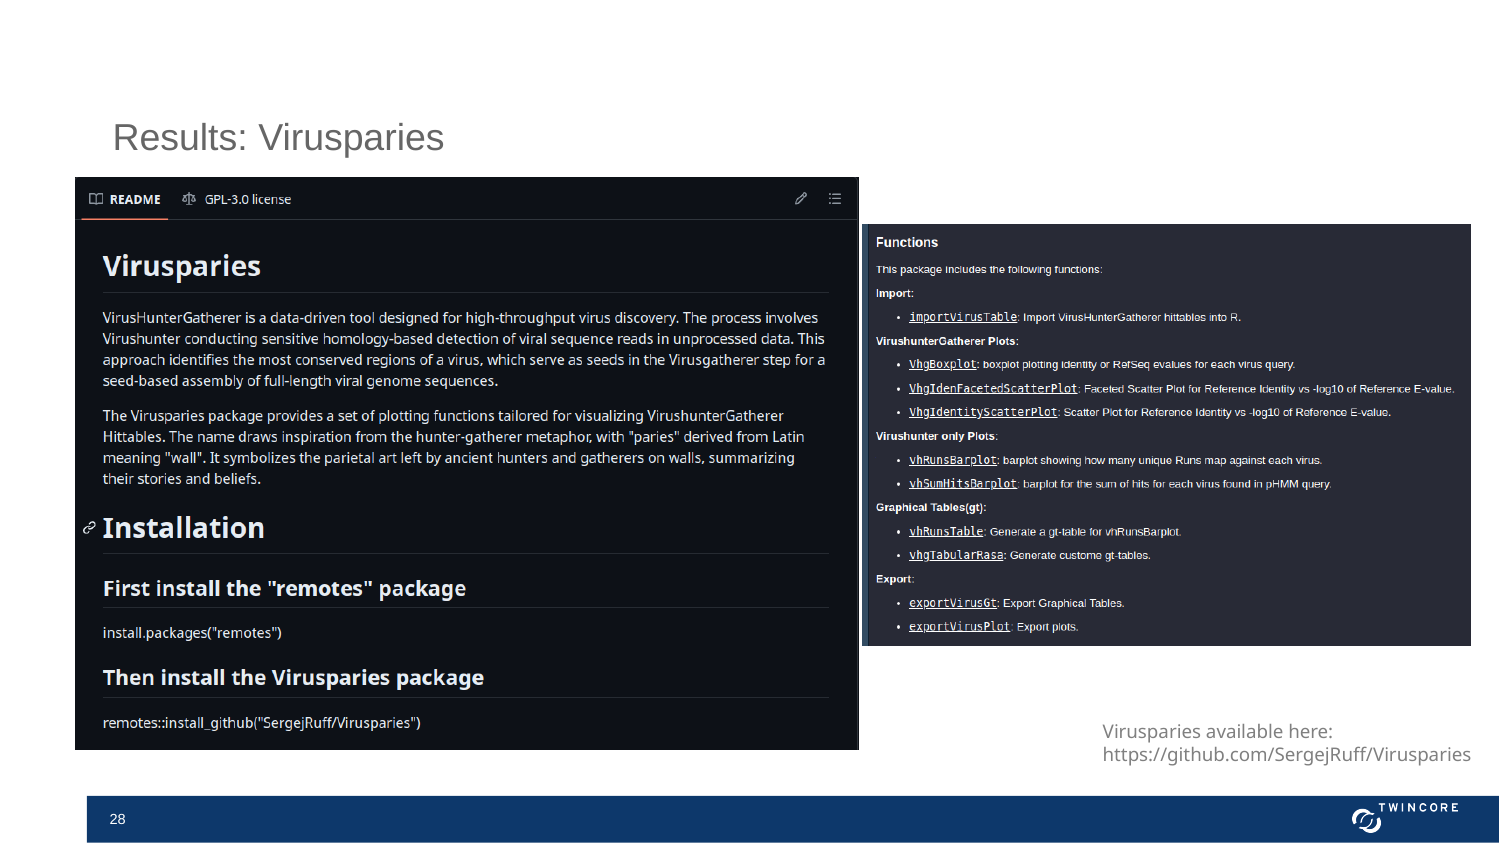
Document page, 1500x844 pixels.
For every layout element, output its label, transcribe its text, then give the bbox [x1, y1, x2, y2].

picture [862, 224, 1471, 646]
text_box Virusparies available here: https://github.com/SergejRuff/Virusparies [1087, 712, 1500, 844]
picture [74, 177, 859, 750]
text_box [859, 225, 1387, 712]
